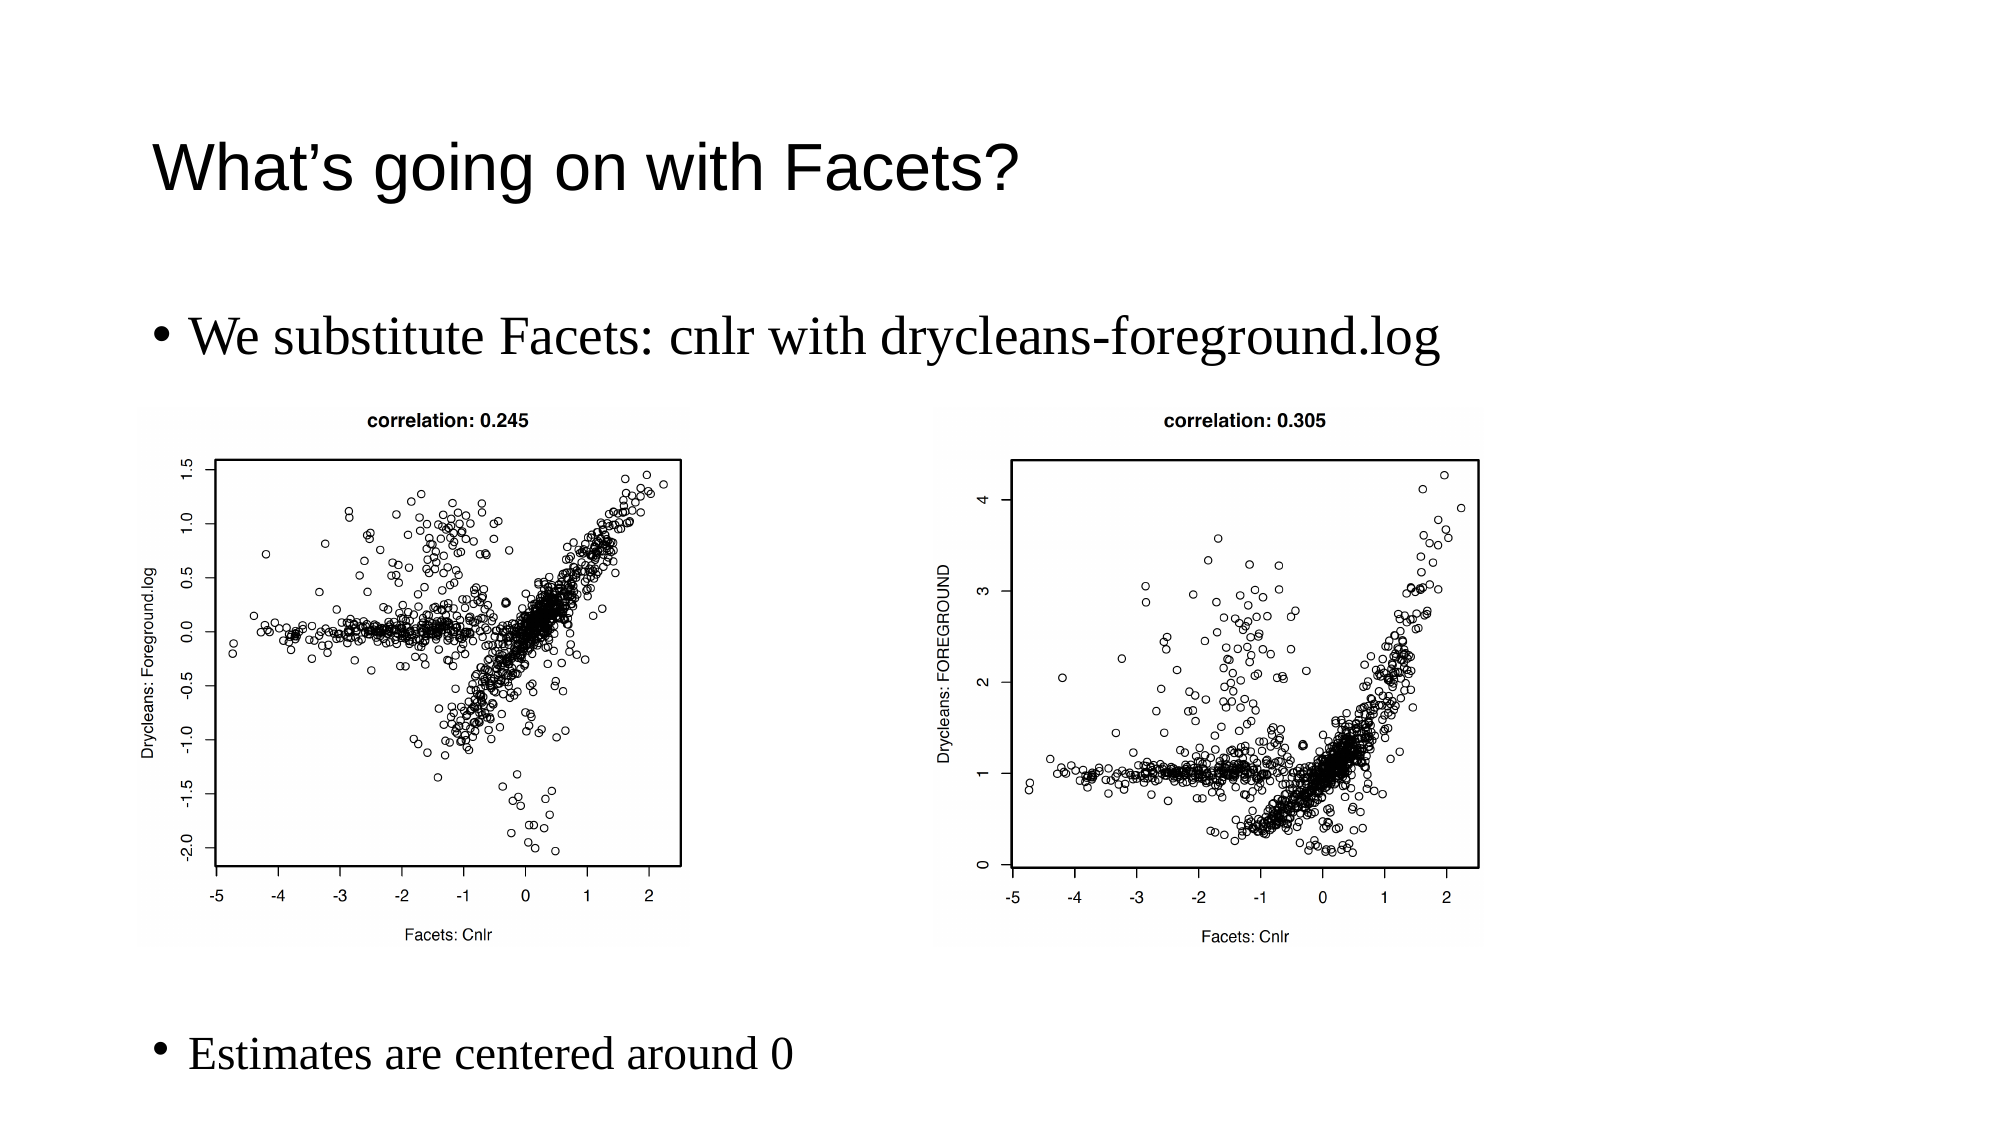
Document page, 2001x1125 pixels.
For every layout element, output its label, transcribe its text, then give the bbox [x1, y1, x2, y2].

picture [137, 407, 690, 948]
picture [933, 407, 1484, 948]
list We substitute Facets: cnlr with drycleans-foreground.log Estimates are centered around 0 [137, 299, 1863, 1093]
title What’s going on with Facets? [137, 59, 1863, 278]
